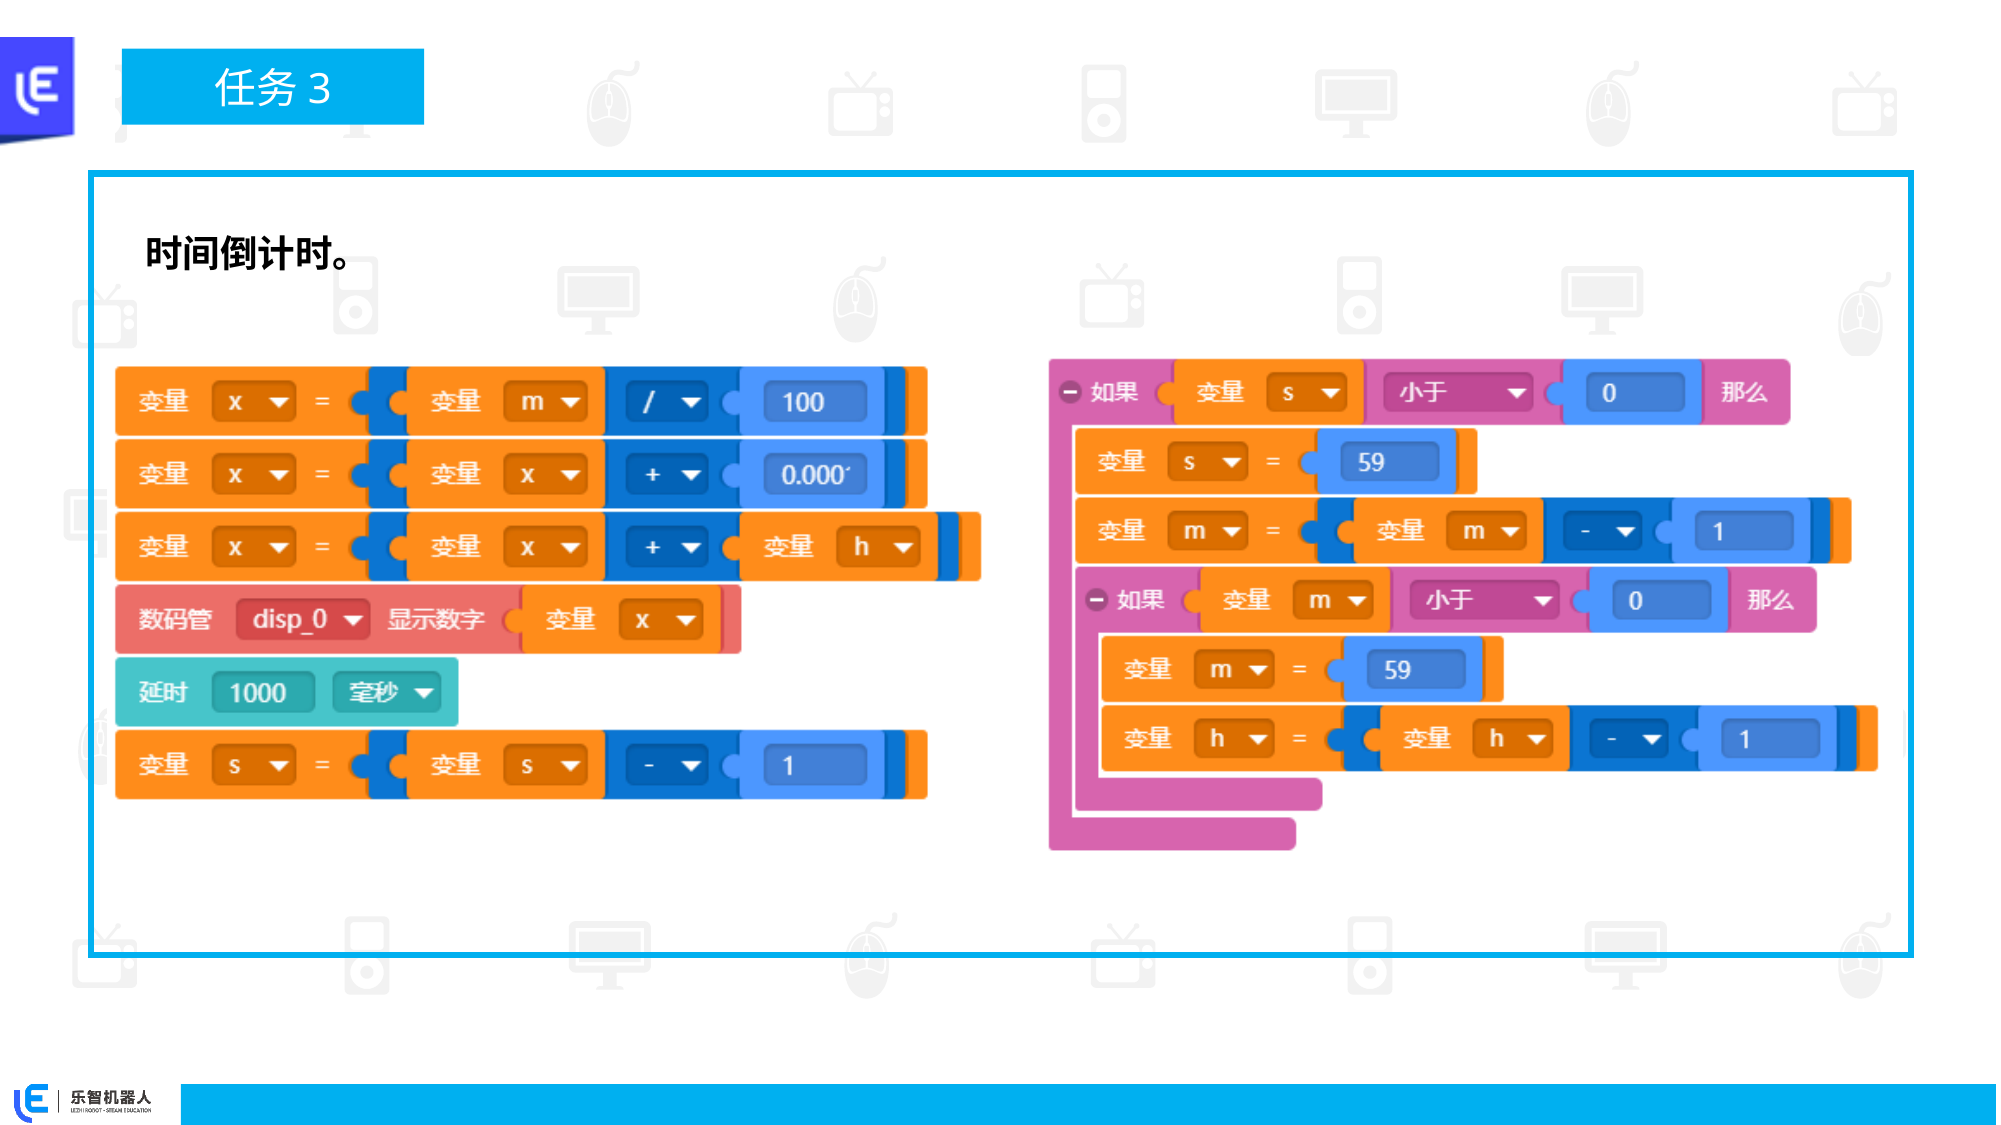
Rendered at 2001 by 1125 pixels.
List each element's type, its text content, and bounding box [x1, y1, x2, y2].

text_box 任务3 [121, 48, 425, 60]
picture [107, 353, 998, 803]
picture [1040, 356, 1903, 854]
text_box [13, 60, 1996, 1125]
picture [0, 37, 115, 150]
